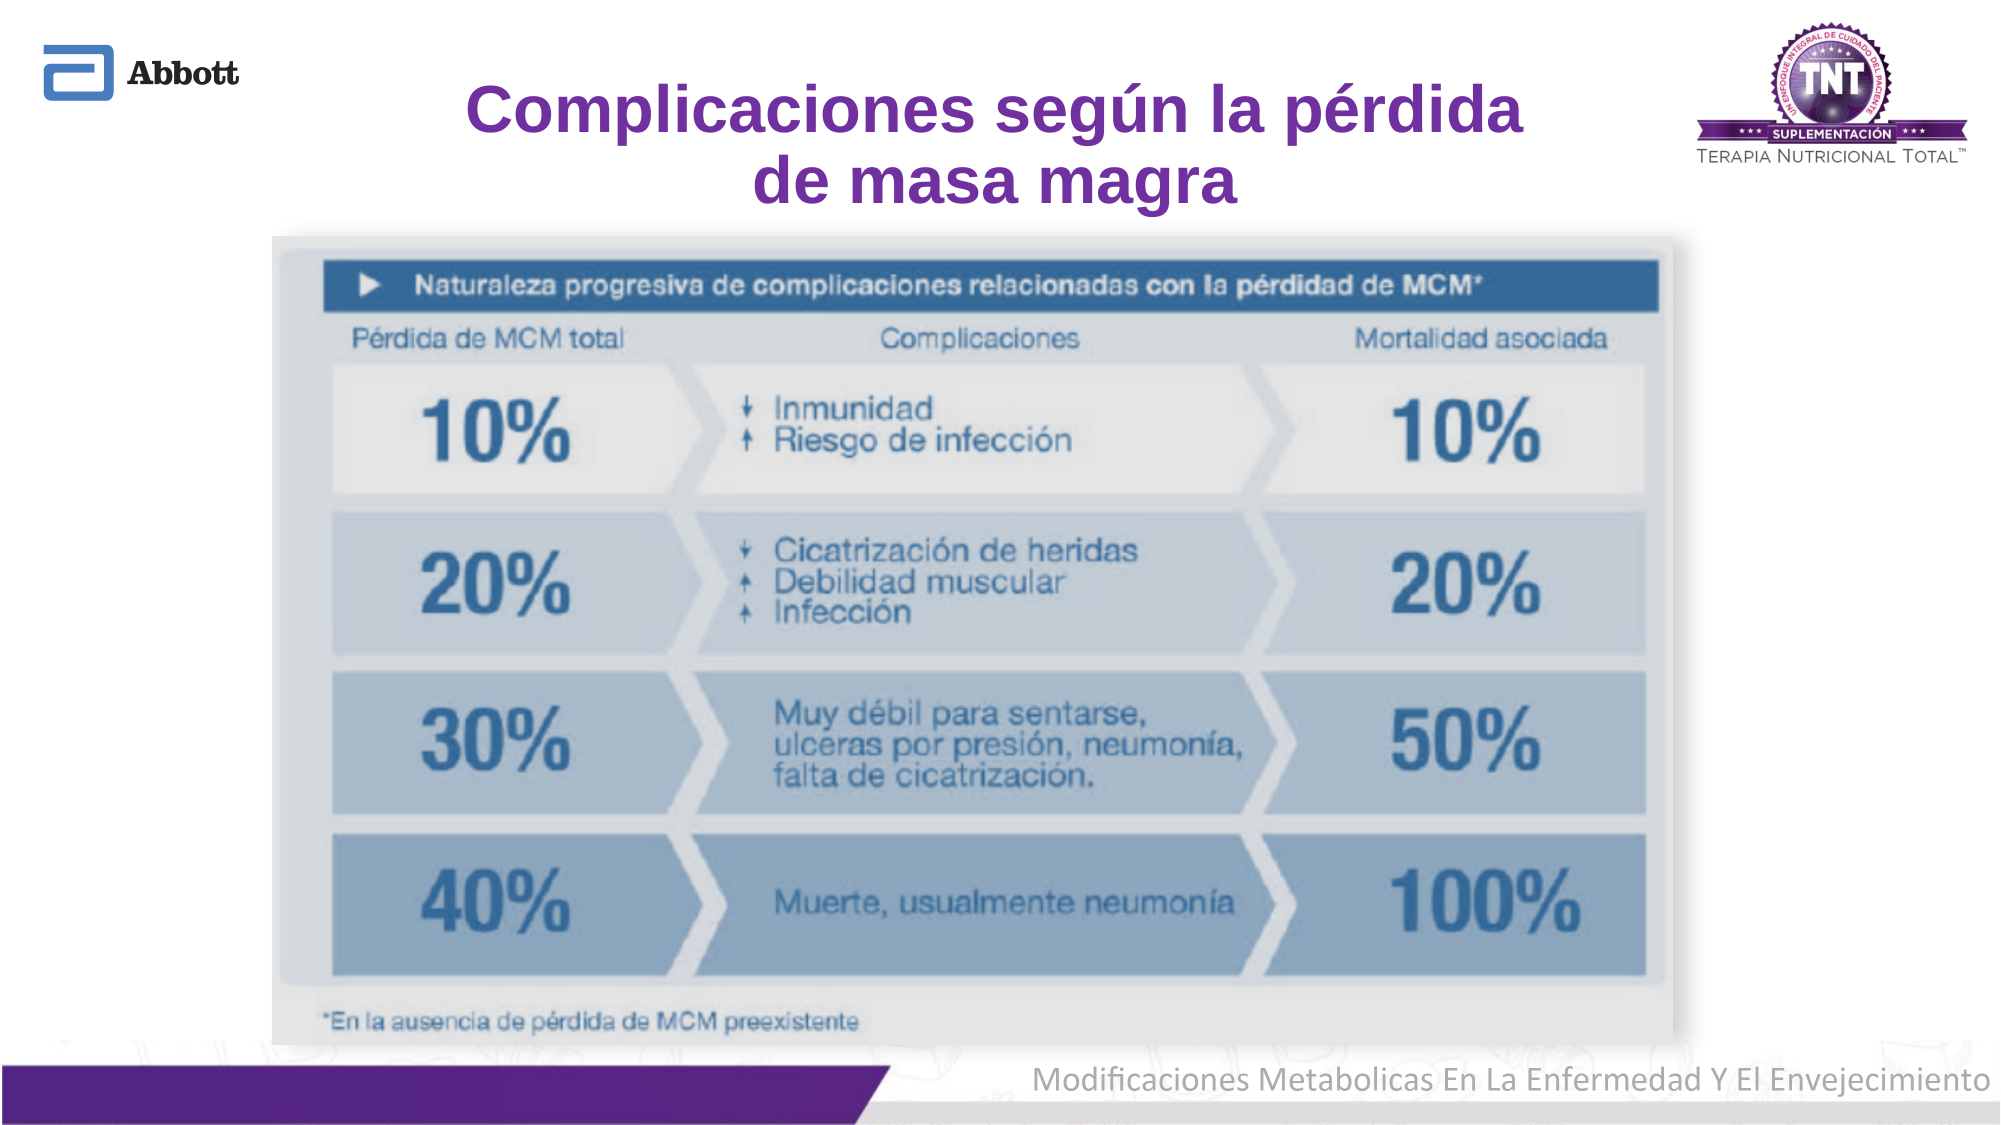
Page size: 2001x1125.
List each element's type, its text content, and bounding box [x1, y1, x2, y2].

text_box Complicaciones según la pérdida de masa magra [413, 56, 1577, 228]
picture [0, 0, 2001, 1125]
